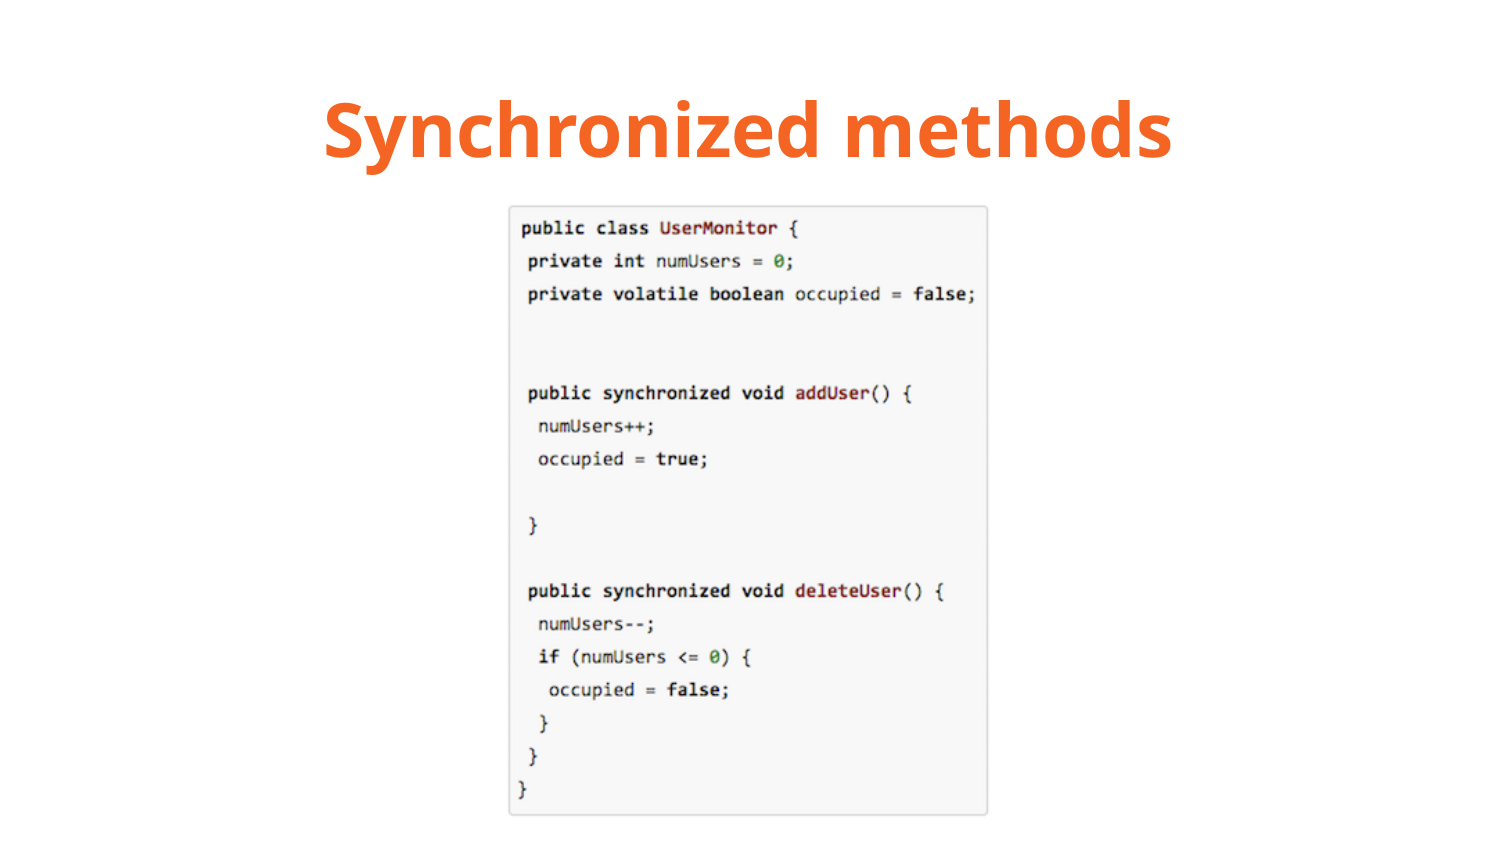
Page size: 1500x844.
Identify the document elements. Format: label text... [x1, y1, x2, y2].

picture [506, 203, 991, 820]
title Synchronized methods [49, 67, 1448, 173]
